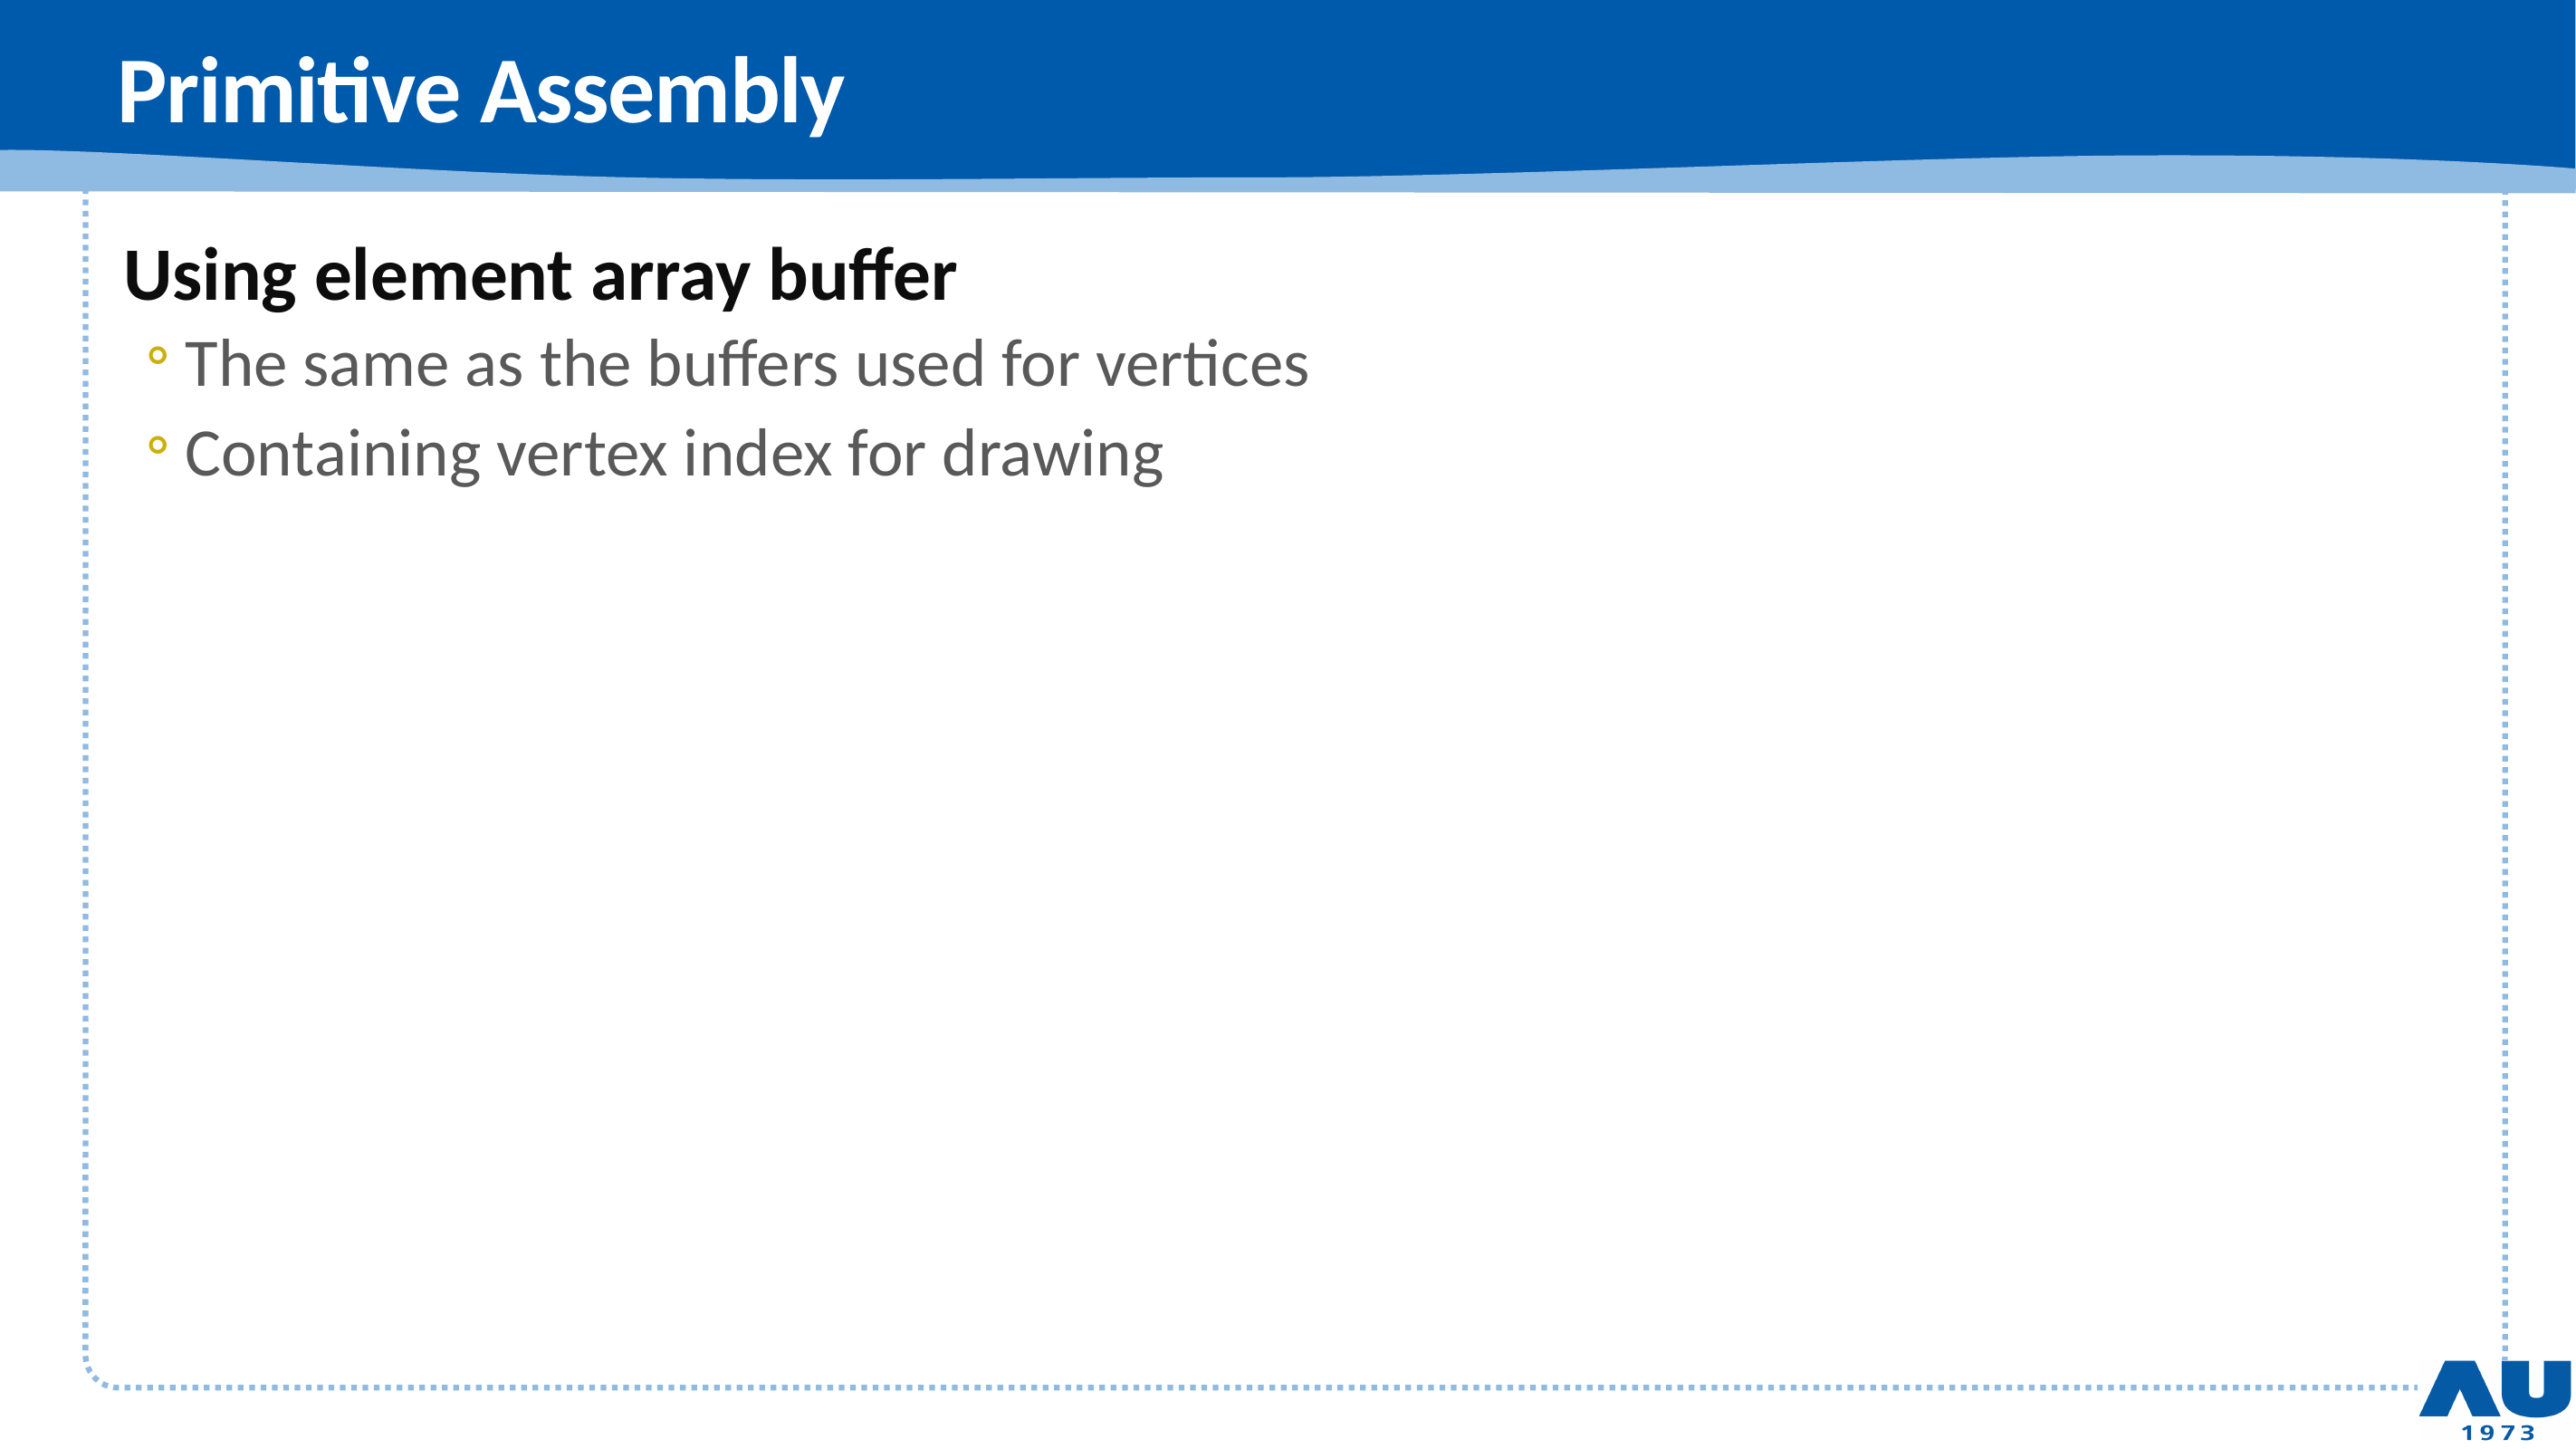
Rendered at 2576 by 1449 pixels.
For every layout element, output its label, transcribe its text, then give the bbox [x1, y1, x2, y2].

list Using element array buffer The same as the buffers used for vertices Containing vertex index for drawing [103, 228, 2486, 1388]
title Primitive Assembly [103, 18, 2486, 169]
picture [2418, 1360, 2571, 1441]
